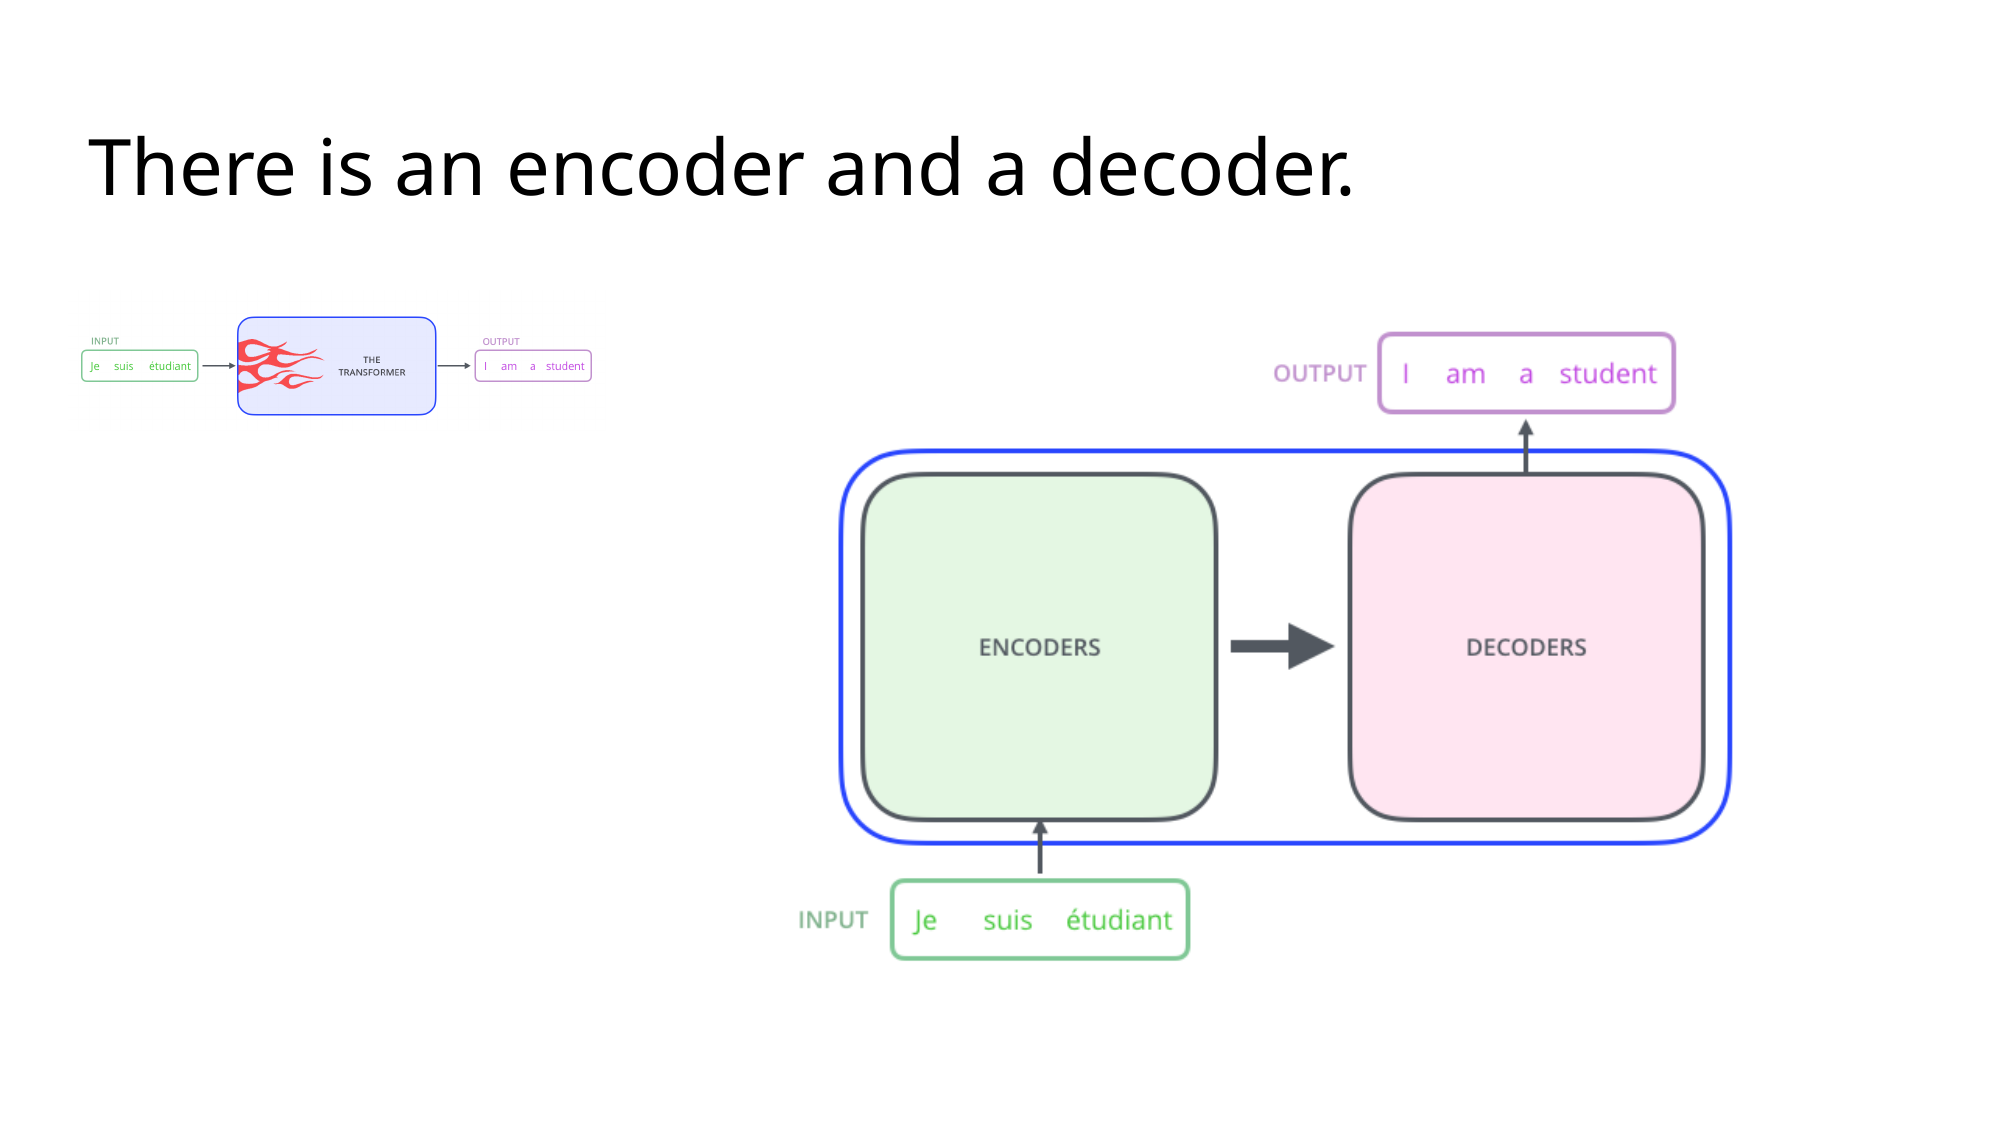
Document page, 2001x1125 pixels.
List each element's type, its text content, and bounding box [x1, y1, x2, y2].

picture [68, 290, 606, 431]
title There is an encoder and a decoder. [68, 97, 1932, 223]
picture [694, 290, 1871, 1028]
